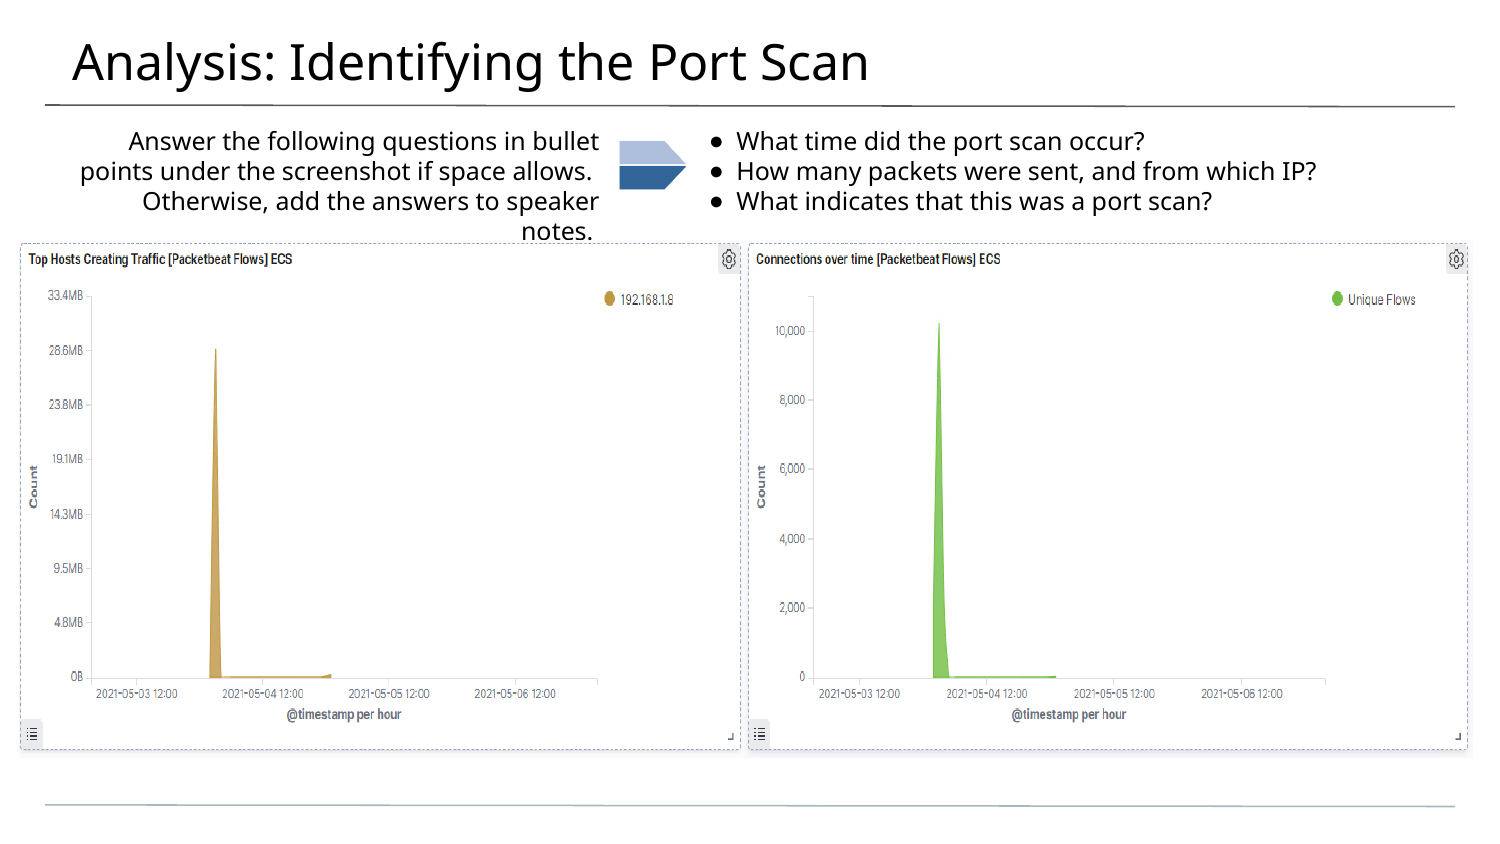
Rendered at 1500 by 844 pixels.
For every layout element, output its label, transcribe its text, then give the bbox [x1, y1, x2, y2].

picture [19, 240, 1474, 758]
title Analysis: Identifying the Port Scan [0, 0, 1500, 88]
subtitle What time did the port scan occur? How many packets were sent, and from which IP? What indicates that this was a port scan? [608, 110, 1415, 239]
picture [616, 136, 687, 192]
subtitle Answer the following questions in bullet points under the screenshot if space allows. Otherwise, add the answers to speaker notes. [0, 110, 608, 320]
